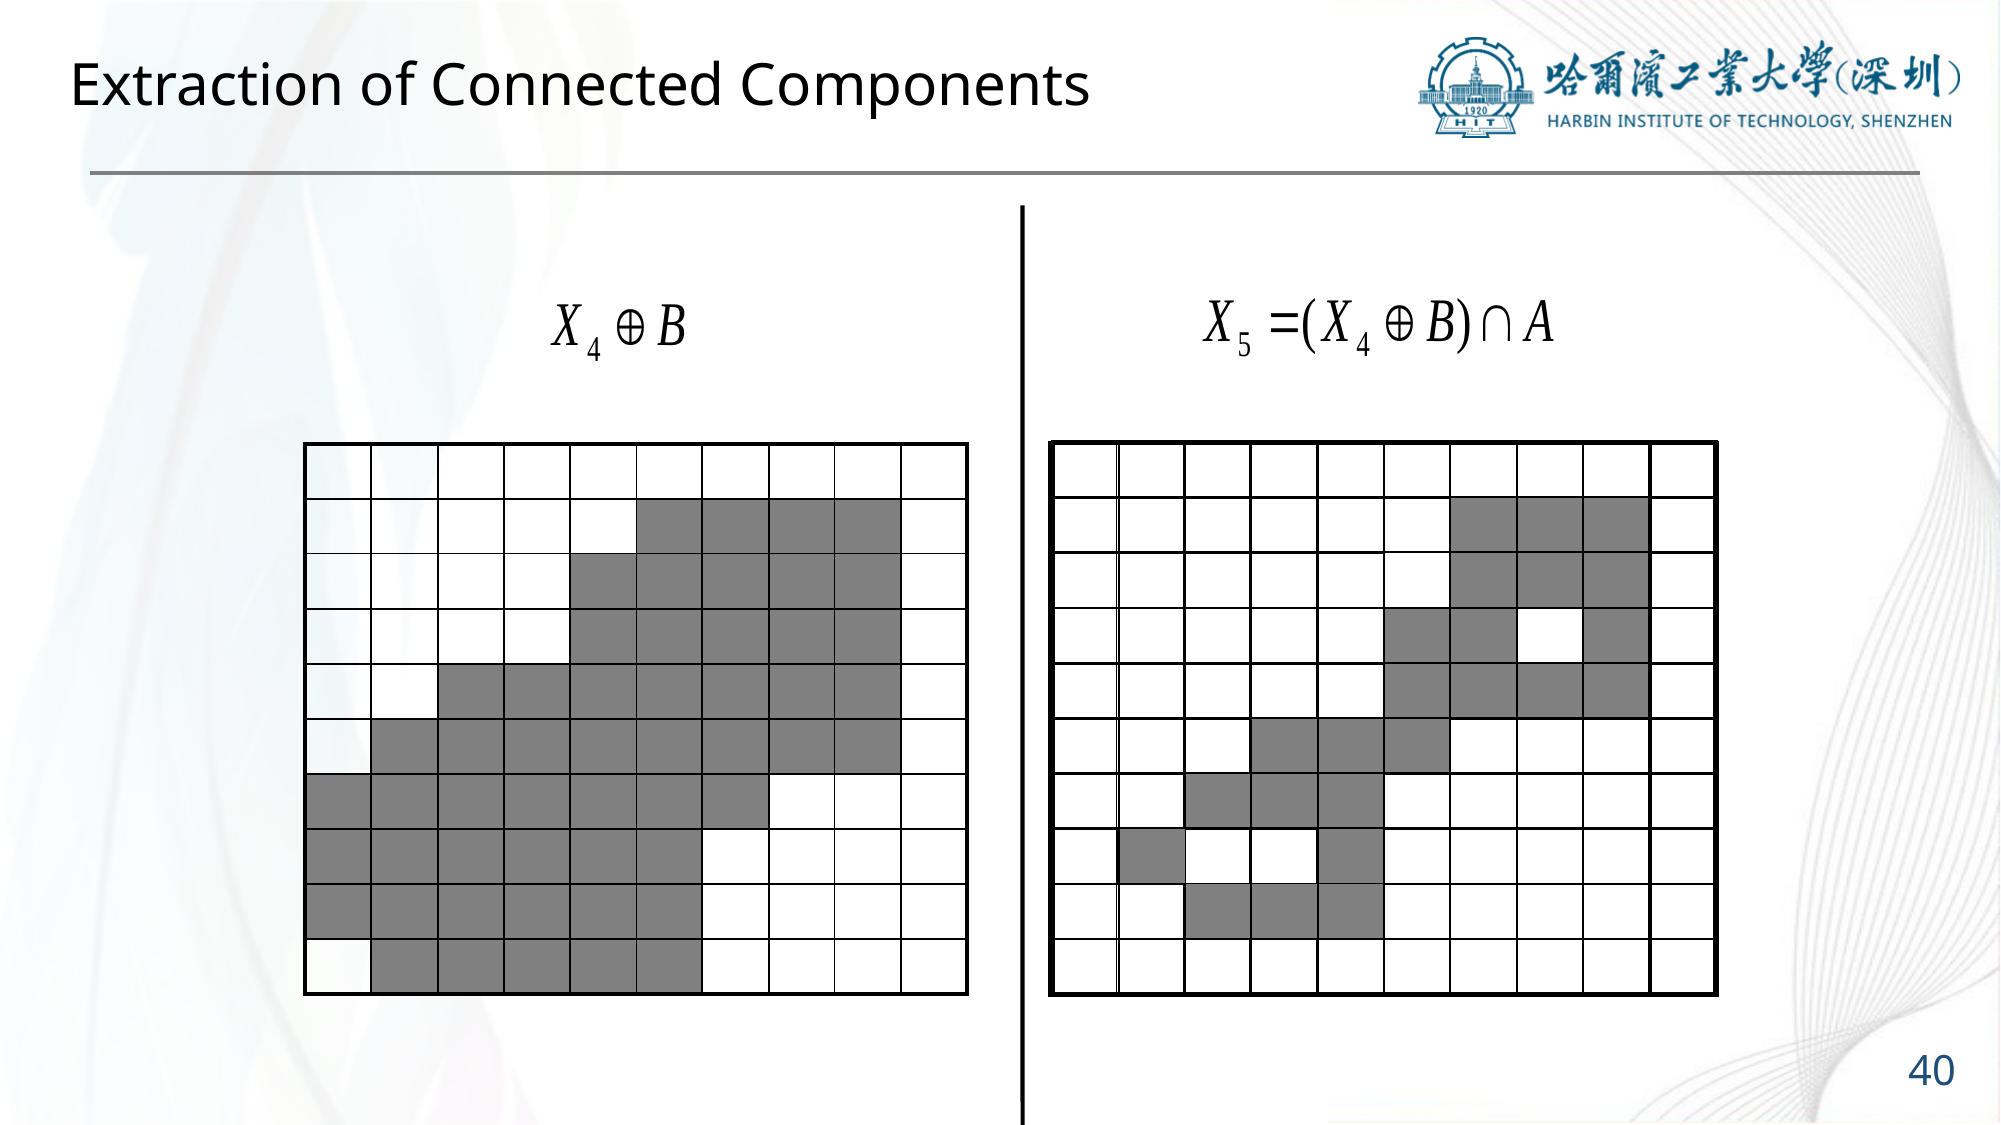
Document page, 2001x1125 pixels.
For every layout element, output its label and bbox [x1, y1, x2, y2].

table_cell [1120, 774, 1185, 827]
table_cell [637, 940, 701, 992]
table_cell [703, 885, 768, 938]
table_header [1385, 444, 1449, 496]
table_cell [571, 554, 636, 608]
table_cell [439, 554, 503, 608]
table_cell [1451, 829, 1516, 883]
table_cell [637, 610, 701, 663]
table_header [770, 446, 834, 498]
table_cell [637, 775, 701, 828]
table_header [1451, 444, 1516, 496]
table_cell [1584, 498, 1648, 551]
table_cell [1650, 774, 1713, 827]
table_cell [1518, 664, 1582, 717]
table_header [1120, 444, 1185, 496]
table_cell [637, 500, 701, 553]
table_cell [1186, 884, 1250, 938]
table_cell [1584, 553, 1648, 607]
table_cell [1186, 664, 1250, 717]
table_cell [1120, 664, 1185, 717]
table_cell [505, 940, 569, 992]
table_cell [1055, 719, 1118, 772]
table_cell [1451, 498, 1516, 551]
table_header [835, 446, 900, 498]
table_cell [637, 665, 701, 718]
table_cell [835, 885, 900, 938]
table_header [372, 446, 437, 498]
table_cell [1120, 829, 1185, 883]
table_cell [835, 665, 900, 718]
table_header [703, 446, 768, 498]
table_cell [770, 885, 834, 938]
table_cell [770, 500, 834, 553]
table_cell [1385, 884, 1449, 938]
table_cell [1186, 719, 1250, 772]
table_cell [1120, 609, 1185, 662]
table_cell [1186, 498, 1250, 551]
table_cell [571, 940, 636, 992]
table_header [571, 446, 636, 498]
table_cell [372, 885, 437, 938]
table_cell [1252, 829, 1317, 883]
table_cell [1650, 829, 1713, 883]
table_cell [1385, 498, 1449, 551]
table_cell [770, 720, 834, 773]
table_cell [1186, 553, 1250, 607]
table_cell [637, 885, 701, 938]
picture [0, 0, 2001, 1125]
table_cell [307, 610, 370, 663]
table_cell [902, 775, 965, 828]
title [54, 0, 1385, 174]
table_cell [571, 500, 636, 553]
table_cell [637, 720, 701, 773]
table_cell [902, 940, 965, 992]
table_cell [1319, 774, 1383, 827]
table_cell [637, 554, 701, 608]
table_cell [1186, 774, 1250, 827]
table_cell [1319, 664, 1383, 717]
table_cell [1120, 939, 1185, 992]
table_cell [835, 940, 900, 992]
table_cell [1055, 884, 1118, 938]
table_cell [1650, 939, 1713, 992]
table_cell [770, 940, 834, 992]
table_cell [439, 610, 503, 663]
table_cell [307, 830, 370, 883]
table_cell [1055, 664, 1118, 717]
table_cell [637, 830, 701, 883]
table_cell [1584, 774, 1648, 827]
table_cell [770, 610, 834, 663]
table_cell [1186, 829, 1250, 883]
table_cell [1319, 498, 1383, 551]
table_cell [1650, 884, 1713, 938]
table_cell [439, 720, 503, 773]
table_cell [1650, 553, 1713, 607]
table_header [1584, 444, 1648, 496]
slide_number [1521, 1042, 1972, 1103]
table_cell [703, 554, 768, 608]
table_cell [1518, 609, 1582, 662]
table_header [1518, 444, 1582, 496]
table_header [505, 446, 569, 498]
table_cell [505, 830, 569, 883]
table_header [1186, 444, 1250, 496]
table_cell [835, 720, 900, 773]
table_cell [1319, 719, 1383, 772]
table_cell [1120, 498, 1185, 551]
table_cell [1120, 553, 1185, 607]
table_cell [505, 885, 569, 938]
table_cell [307, 720, 370, 773]
table_cell [1385, 664, 1449, 717]
table_cell [1518, 498, 1582, 551]
table_cell [835, 775, 900, 828]
table_cell [902, 720, 965, 773]
table_header [439, 446, 503, 498]
table_cell [1385, 609, 1449, 662]
table_cell [1584, 719, 1648, 772]
table_cell [1186, 939, 1250, 992]
table_cell [1451, 939, 1516, 992]
table_header [1055, 444, 1118, 496]
table_cell [902, 610, 965, 663]
table_cell [1518, 553, 1582, 607]
table_cell [439, 775, 503, 828]
table_cell [307, 775, 370, 828]
table_cell [307, 885, 370, 938]
table_cell [505, 554, 569, 608]
table_cell [1252, 939, 1317, 992]
table_cell [1584, 939, 1648, 992]
text_box [1193, 279, 1562, 373]
table_cell [1252, 884, 1317, 938]
table_cell [439, 940, 503, 992]
table_cell [1518, 774, 1582, 827]
table_cell [703, 610, 768, 663]
table_cell [1055, 939, 1118, 992]
table_cell [1252, 664, 1317, 717]
table_cell [1451, 664, 1516, 717]
table_cell [770, 830, 834, 883]
table_cell [1252, 553, 1317, 607]
table_cell [1584, 884, 1648, 938]
table_cell [1584, 829, 1648, 883]
table_cell [1650, 609, 1713, 662]
table_cell [439, 665, 503, 718]
table_cell [1055, 609, 1118, 662]
table_cell [372, 554, 437, 608]
table_cell [902, 830, 965, 883]
table_cell [1451, 609, 1516, 662]
table_cell [1650, 719, 1713, 772]
table_cell [703, 500, 768, 553]
table_cell [1518, 719, 1582, 772]
table_cell [1319, 939, 1383, 992]
table_cell [703, 665, 768, 718]
table_cell [1252, 719, 1317, 772]
table_header [902, 446, 965, 498]
table_cell [902, 665, 965, 718]
table_cell [902, 500, 965, 553]
table_cell [835, 500, 900, 553]
table_cell [1252, 609, 1317, 662]
table_cell [1385, 774, 1449, 827]
table_cell [770, 775, 834, 828]
table_cell [1252, 774, 1317, 827]
table_cell [1451, 774, 1516, 827]
table_cell [505, 610, 569, 663]
table_cell [1120, 719, 1185, 772]
table_cell [307, 500, 370, 553]
table_cell [372, 665, 437, 718]
table_cell [1252, 498, 1317, 551]
table_cell [1518, 939, 1582, 992]
table_cell [1186, 609, 1250, 662]
table_cell [703, 940, 768, 992]
table_cell [505, 720, 569, 773]
table_cell [439, 830, 503, 883]
table_cell [372, 610, 437, 663]
table_cell [372, 775, 437, 828]
table_cell [770, 554, 834, 608]
table_cell [571, 830, 636, 883]
table_cell [835, 610, 900, 663]
table_cell [372, 720, 437, 773]
table_cell [307, 665, 370, 718]
text_box [319, 218, 983, 1125]
table_cell [1055, 498, 1118, 551]
table_cell [835, 830, 900, 883]
table_cell [1451, 884, 1516, 938]
table_cell [1319, 829, 1383, 883]
table_cell [1385, 553, 1449, 607]
table_cell [1518, 829, 1582, 883]
table_cell [1319, 553, 1383, 607]
table_cell [1055, 553, 1118, 607]
table_cell [703, 830, 768, 883]
table_cell [1650, 664, 1713, 717]
table_cell [1584, 664, 1648, 717]
table_header [1319, 444, 1383, 496]
table_cell [1451, 553, 1516, 607]
table_cell [1650, 498, 1713, 551]
table_cell [571, 665, 636, 718]
table_cell [1055, 774, 1118, 827]
table_cell [1120, 884, 1185, 938]
table_cell [505, 665, 569, 718]
table_cell [439, 885, 503, 938]
table_cell [1319, 609, 1383, 662]
table_cell [1385, 829, 1449, 883]
table_cell [1385, 719, 1449, 772]
table_cell [571, 720, 636, 773]
table_cell [571, 610, 636, 663]
table_cell [372, 940, 437, 992]
table_cell [703, 720, 768, 773]
table_cell [372, 830, 437, 883]
table_cell [1584, 609, 1648, 662]
table_cell [902, 885, 965, 938]
table_header [1252, 444, 1317, 496]
table_header [637, 446, 701, 498]
table_cell [703, 775, 768, 828]
table_cell [307, 940, 370, 992]
table_cell [307, 554, 370, 608]
table_cell [770, 665, 834, 718]
table_cell [505, 775, 569, 828]
table_cell [1518, 884, 1582, 938]
table_cell [571, 885, 636, 938]
table_cell [505, 500, 569, 553]
table_cell [439, 500, 503, 553]
table_cell [902, 554, 965, 608]
table_header [1650, 444, 1713, 496]
table_cell [1055, 829, 1118, 883]
table_header [307, 446, 370, 498]
table_cell [372, 500, 437, 553]
table_cell [1451, 719, 1516, 772]
table_cell [835, 554, 900, 608]
table_cell [1385, 939, 1449, 992]
table_cell [1319, 884, 1383, 938]
table_cell [571, 775, 636, 828]
